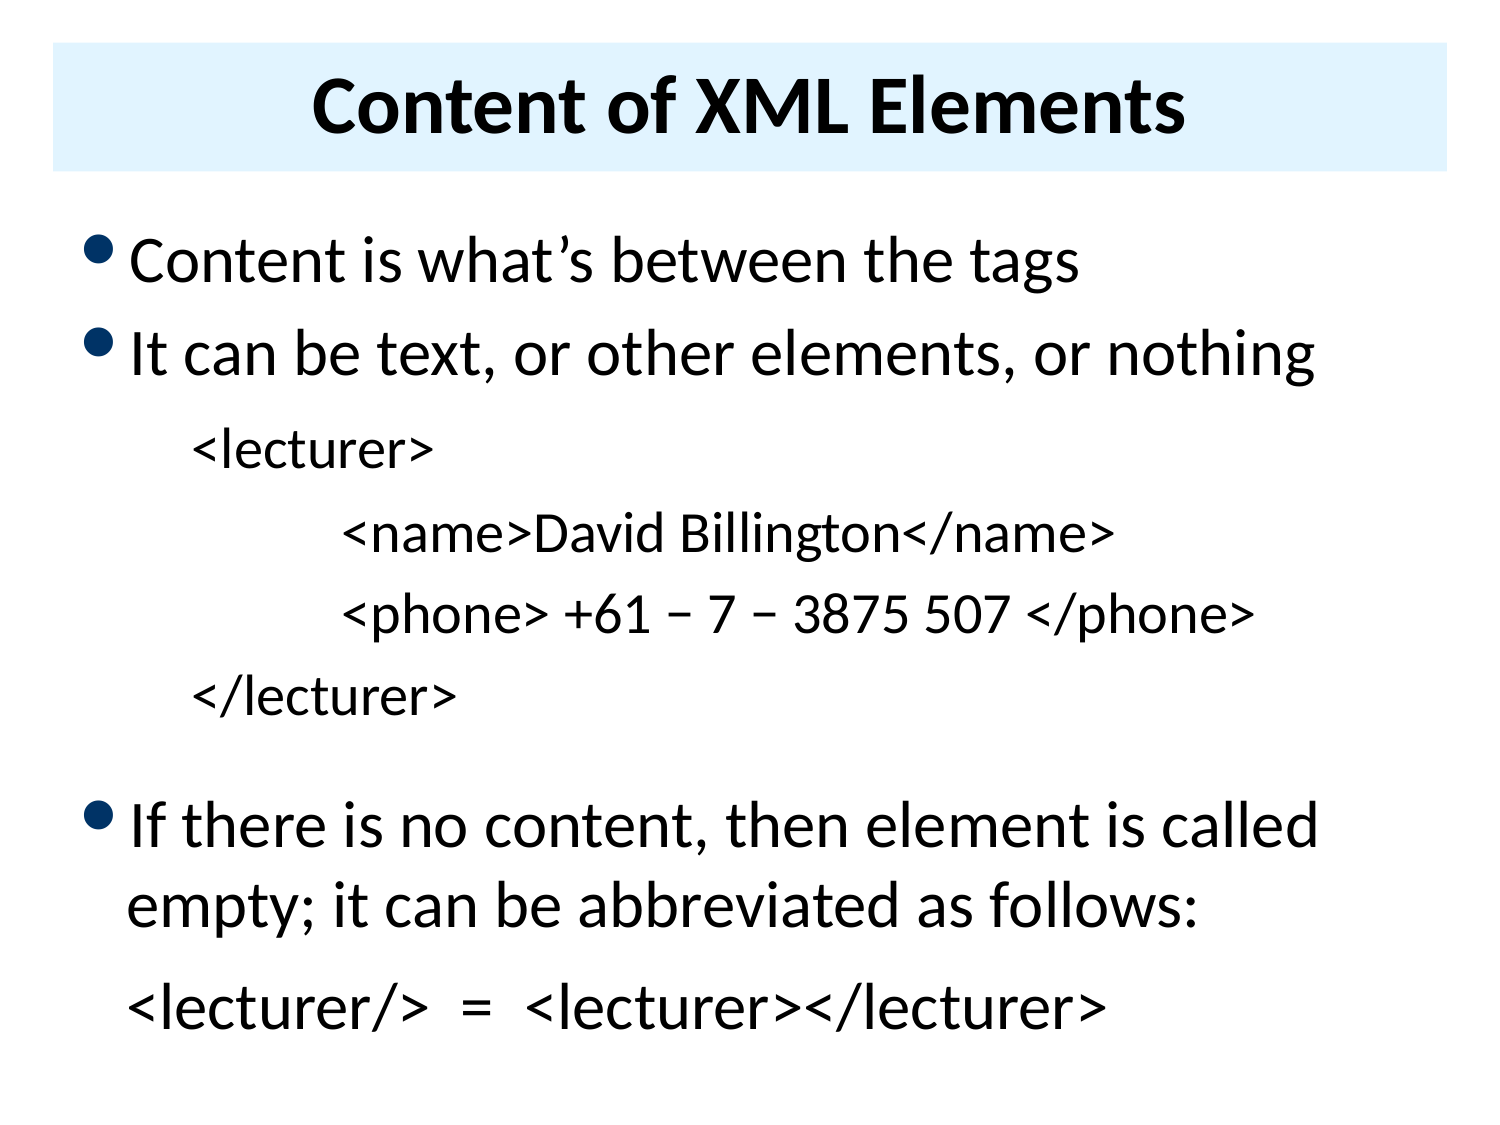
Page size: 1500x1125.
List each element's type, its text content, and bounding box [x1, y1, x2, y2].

list Content is what’s between the tags It can be text, or other elements, or nothing <lecturer> <name>David Billington</name> <phone> +61 − 7 − 3875 507 </phone> </lecturer> If there is no content, then element is called empty; it can be abbreviated as follows: <lecturer/> = <lecturer></lecturer> [64, 208, 1436, 1023]
title Content of XML Elements [53, 42, 1447, 172]
